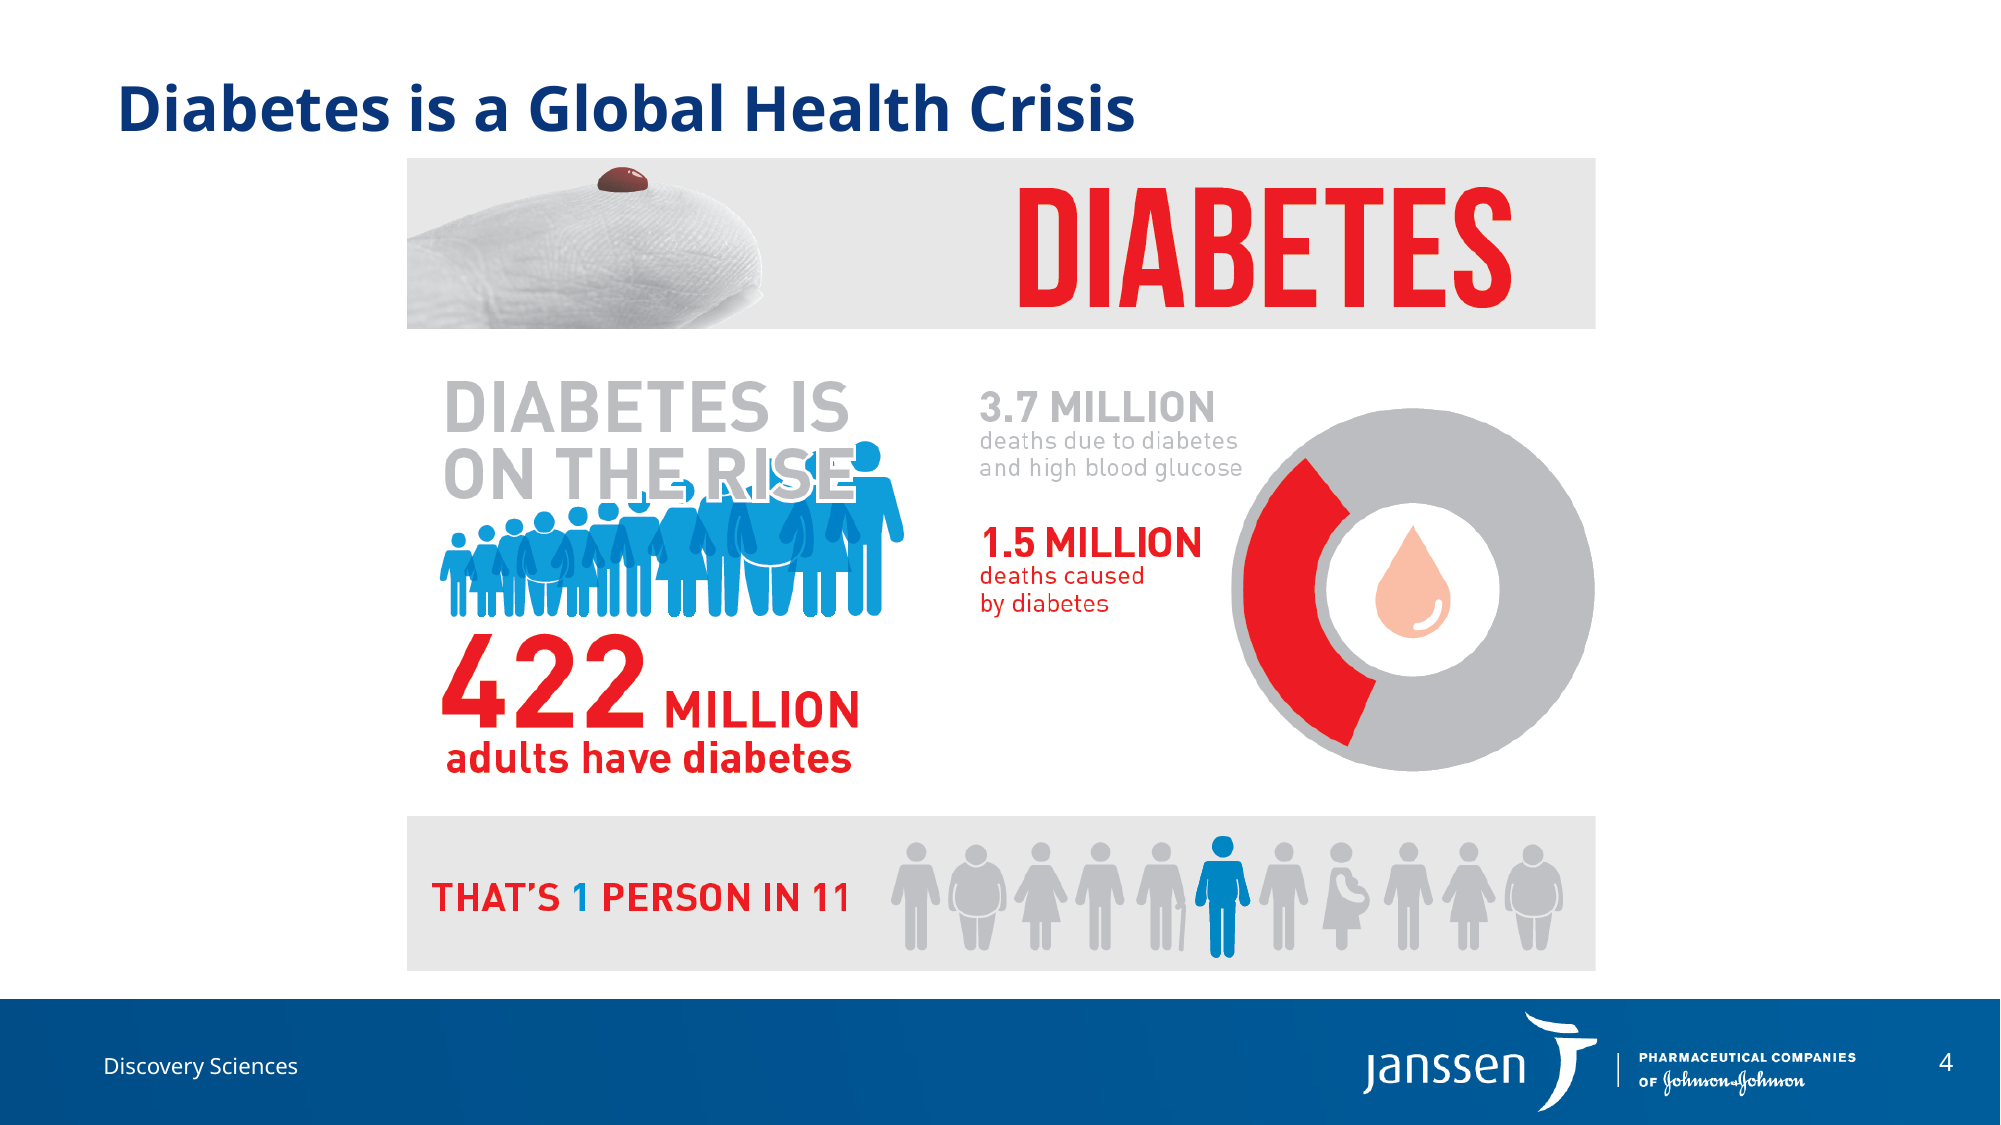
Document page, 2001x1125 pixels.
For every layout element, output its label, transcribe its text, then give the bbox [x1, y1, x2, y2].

picture [403, 154, 1596, 971]
slide_number 4 [1869, 1033, 1969, 1094]
title Diabetes is a Global Health Crisis [101, 24, 1905, 188]
picture [1341, 997, 1885, 1125]
